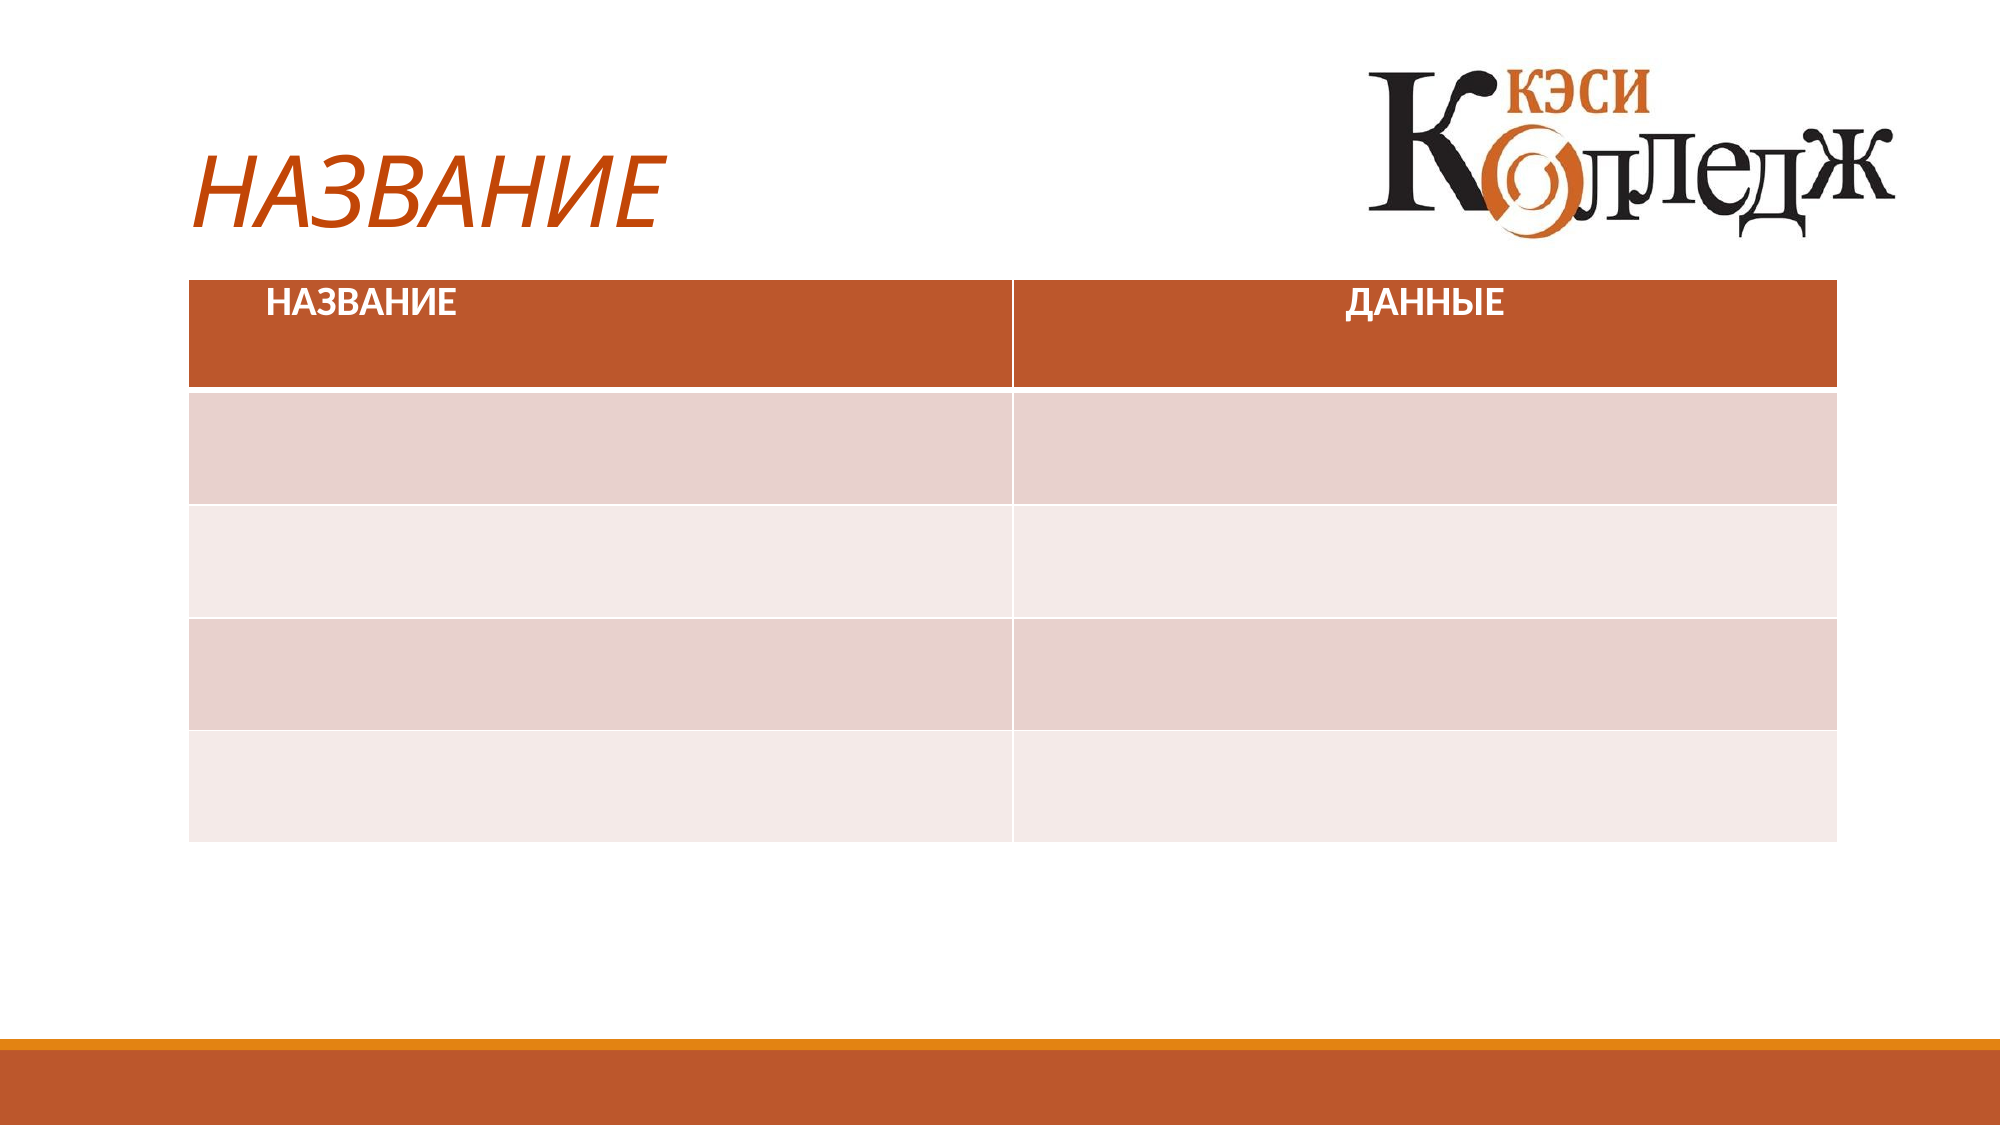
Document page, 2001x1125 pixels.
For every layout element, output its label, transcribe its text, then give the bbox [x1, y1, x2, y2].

table_header НАЗВАНИЕ [189, 280, 1012, 387]
picture [1366, 58, 1897, 249]
table_cell [1014, 393, 1837, 504]
table_cell [189, 619, 1012, 730]
table_cell [1014, 731, 1837, 842]
table_cell [1014, 506, 1837, 617]
table_cell [189, 393, 1012, 504]
table_cell [189, 506, 1012, 617]
title НАЗВАНИЕ [187, 125, 1325, 278]
table_cell [1014, 619, 1837, 730]
table_header ДАННЫЕ [1014, 280, 1837, 387]
table_cell [189, 731, 1012, 842]
